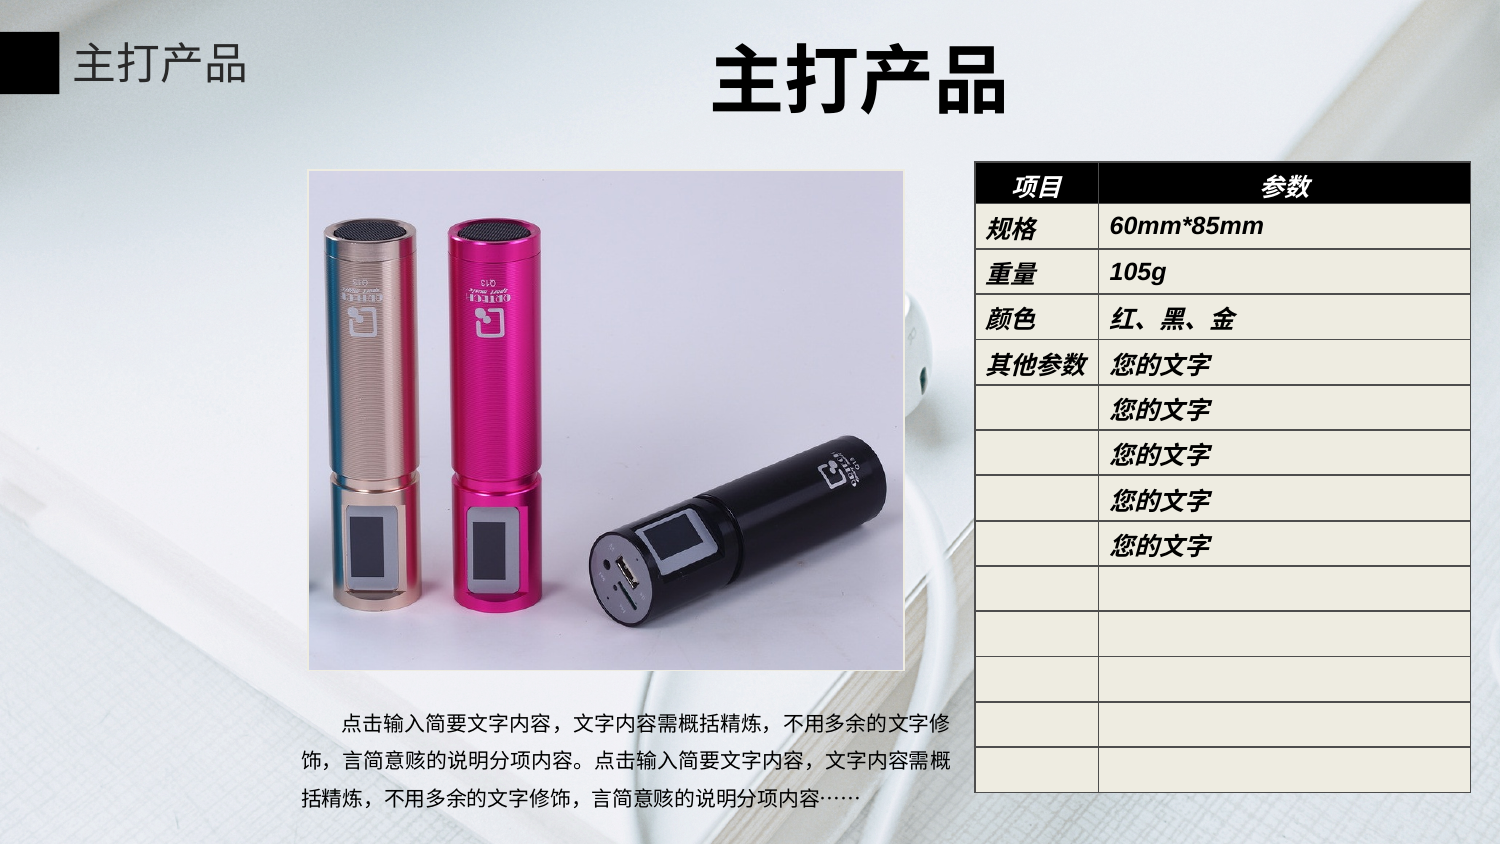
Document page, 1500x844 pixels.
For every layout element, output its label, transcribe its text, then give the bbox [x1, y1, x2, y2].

table_cell 您的文字 [1099, 340, 1470, 384]
table_header 项目 [976, 163, 1098, 203]
table_cell [976, 703, 1098, 746]
table_cell [976, 431, 1098, 474]
table_cell [976, 476, 1098, 520]
table_cell 您的文字 [1099, 522, 1470, 565]
table_cell [976, 386, 1098, 429]
table_cell [976, 612, 1098, 656]
text_box 主打产品 [643, 32, 1075, 123]
table_cell 您的文字 [1099, 476, 1470, 520]
table_cell [1099, 567, 1470, 610]
table_header 参数 [1099, 163, 1470, 203]
text_box 点击输入简要文字内容，文字内容需概括精炼，不用多余的文字修饰，言简意赅的说明分项内容。点击输入简要文字内容，文字内容需概括精炼，不用多余的文字修饰，言简意赅的说明分项内容…… [301, 698, 951, 811]
table_cell [976, 522, 1098, 565]
table_cell 其他参数 [976, 340, 1098, 384]
text_box [0, 31, 60, 95]
table_cell 重量 [976, 250, 1098, 293]
table_cell [1099, 657, 1470, 701]
table_cell 颜色 [976, 295, 1098, 339]
table_cell [976, 748, 1098, 792]
table_cell 105g [1099, 250, 1470, 293]
table_cell 您的文字 [1099, 431, 1470, 474]
table_cell [976, 567, 1098, 610]
table_cell 60mm*85mm [1099, 204, 1470, 248]
table_cell [976, 657, 1098, 701]
table_cell 规格 [976, 204, 1098, 248]
text_box 主打产品 [61, 29, 260, 94]
table_cell [1099, 748, 1470, 792]
table_cell 红、黑、金 [1099, 295, 1470, 339]
picture [0, 0, 1500, 844]
table_cell [1099, 703, 1470, 746]
table_cell 您的文字 [1099, 386, 1470, 429]
table_cell [1099, 612, 1470, 656]
